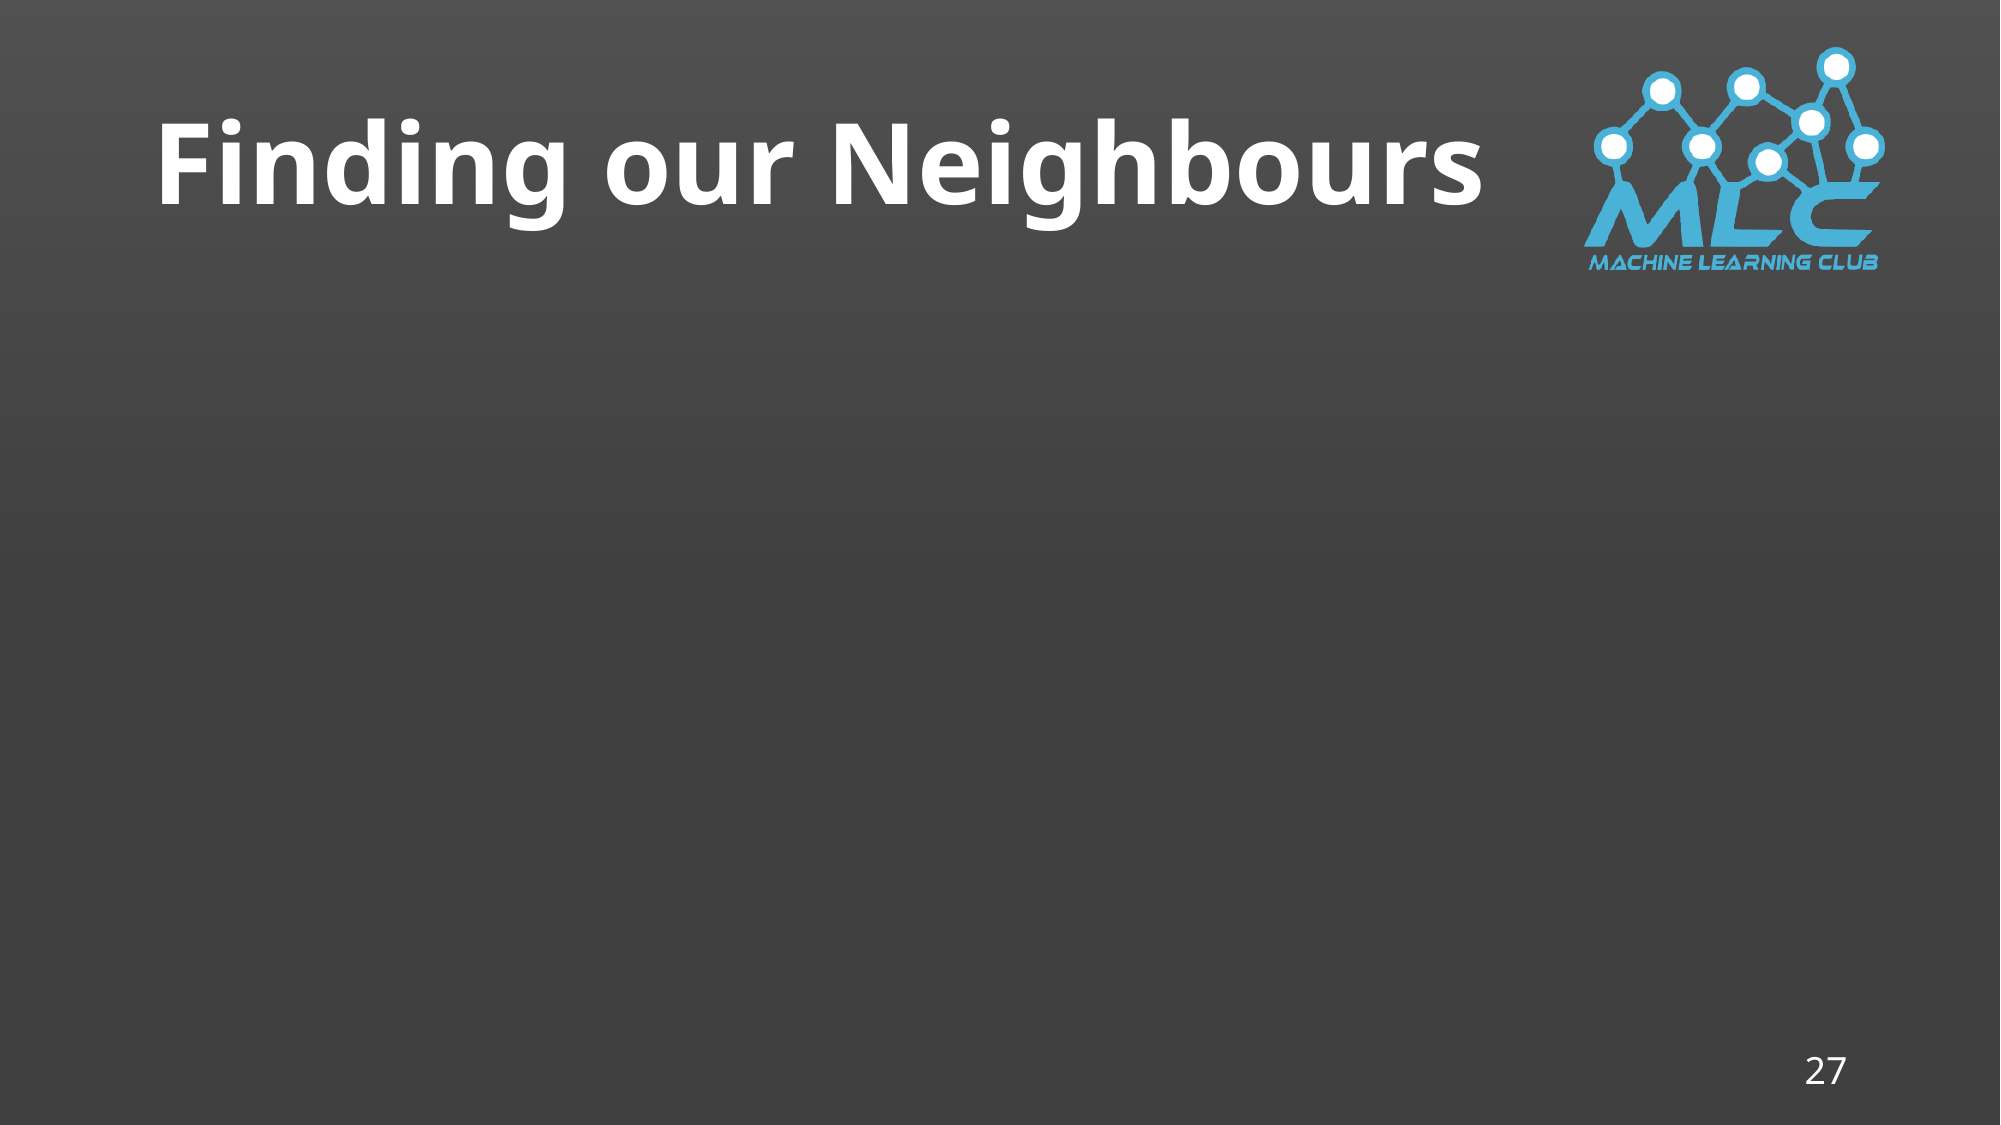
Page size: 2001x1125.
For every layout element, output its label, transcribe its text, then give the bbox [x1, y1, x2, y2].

slide_number 27 [1412, 1042, 1863, 1103]
picture [1584, 47, 1885, 270]
title Finding our Neighbours [137, 59, 1571, 278]
